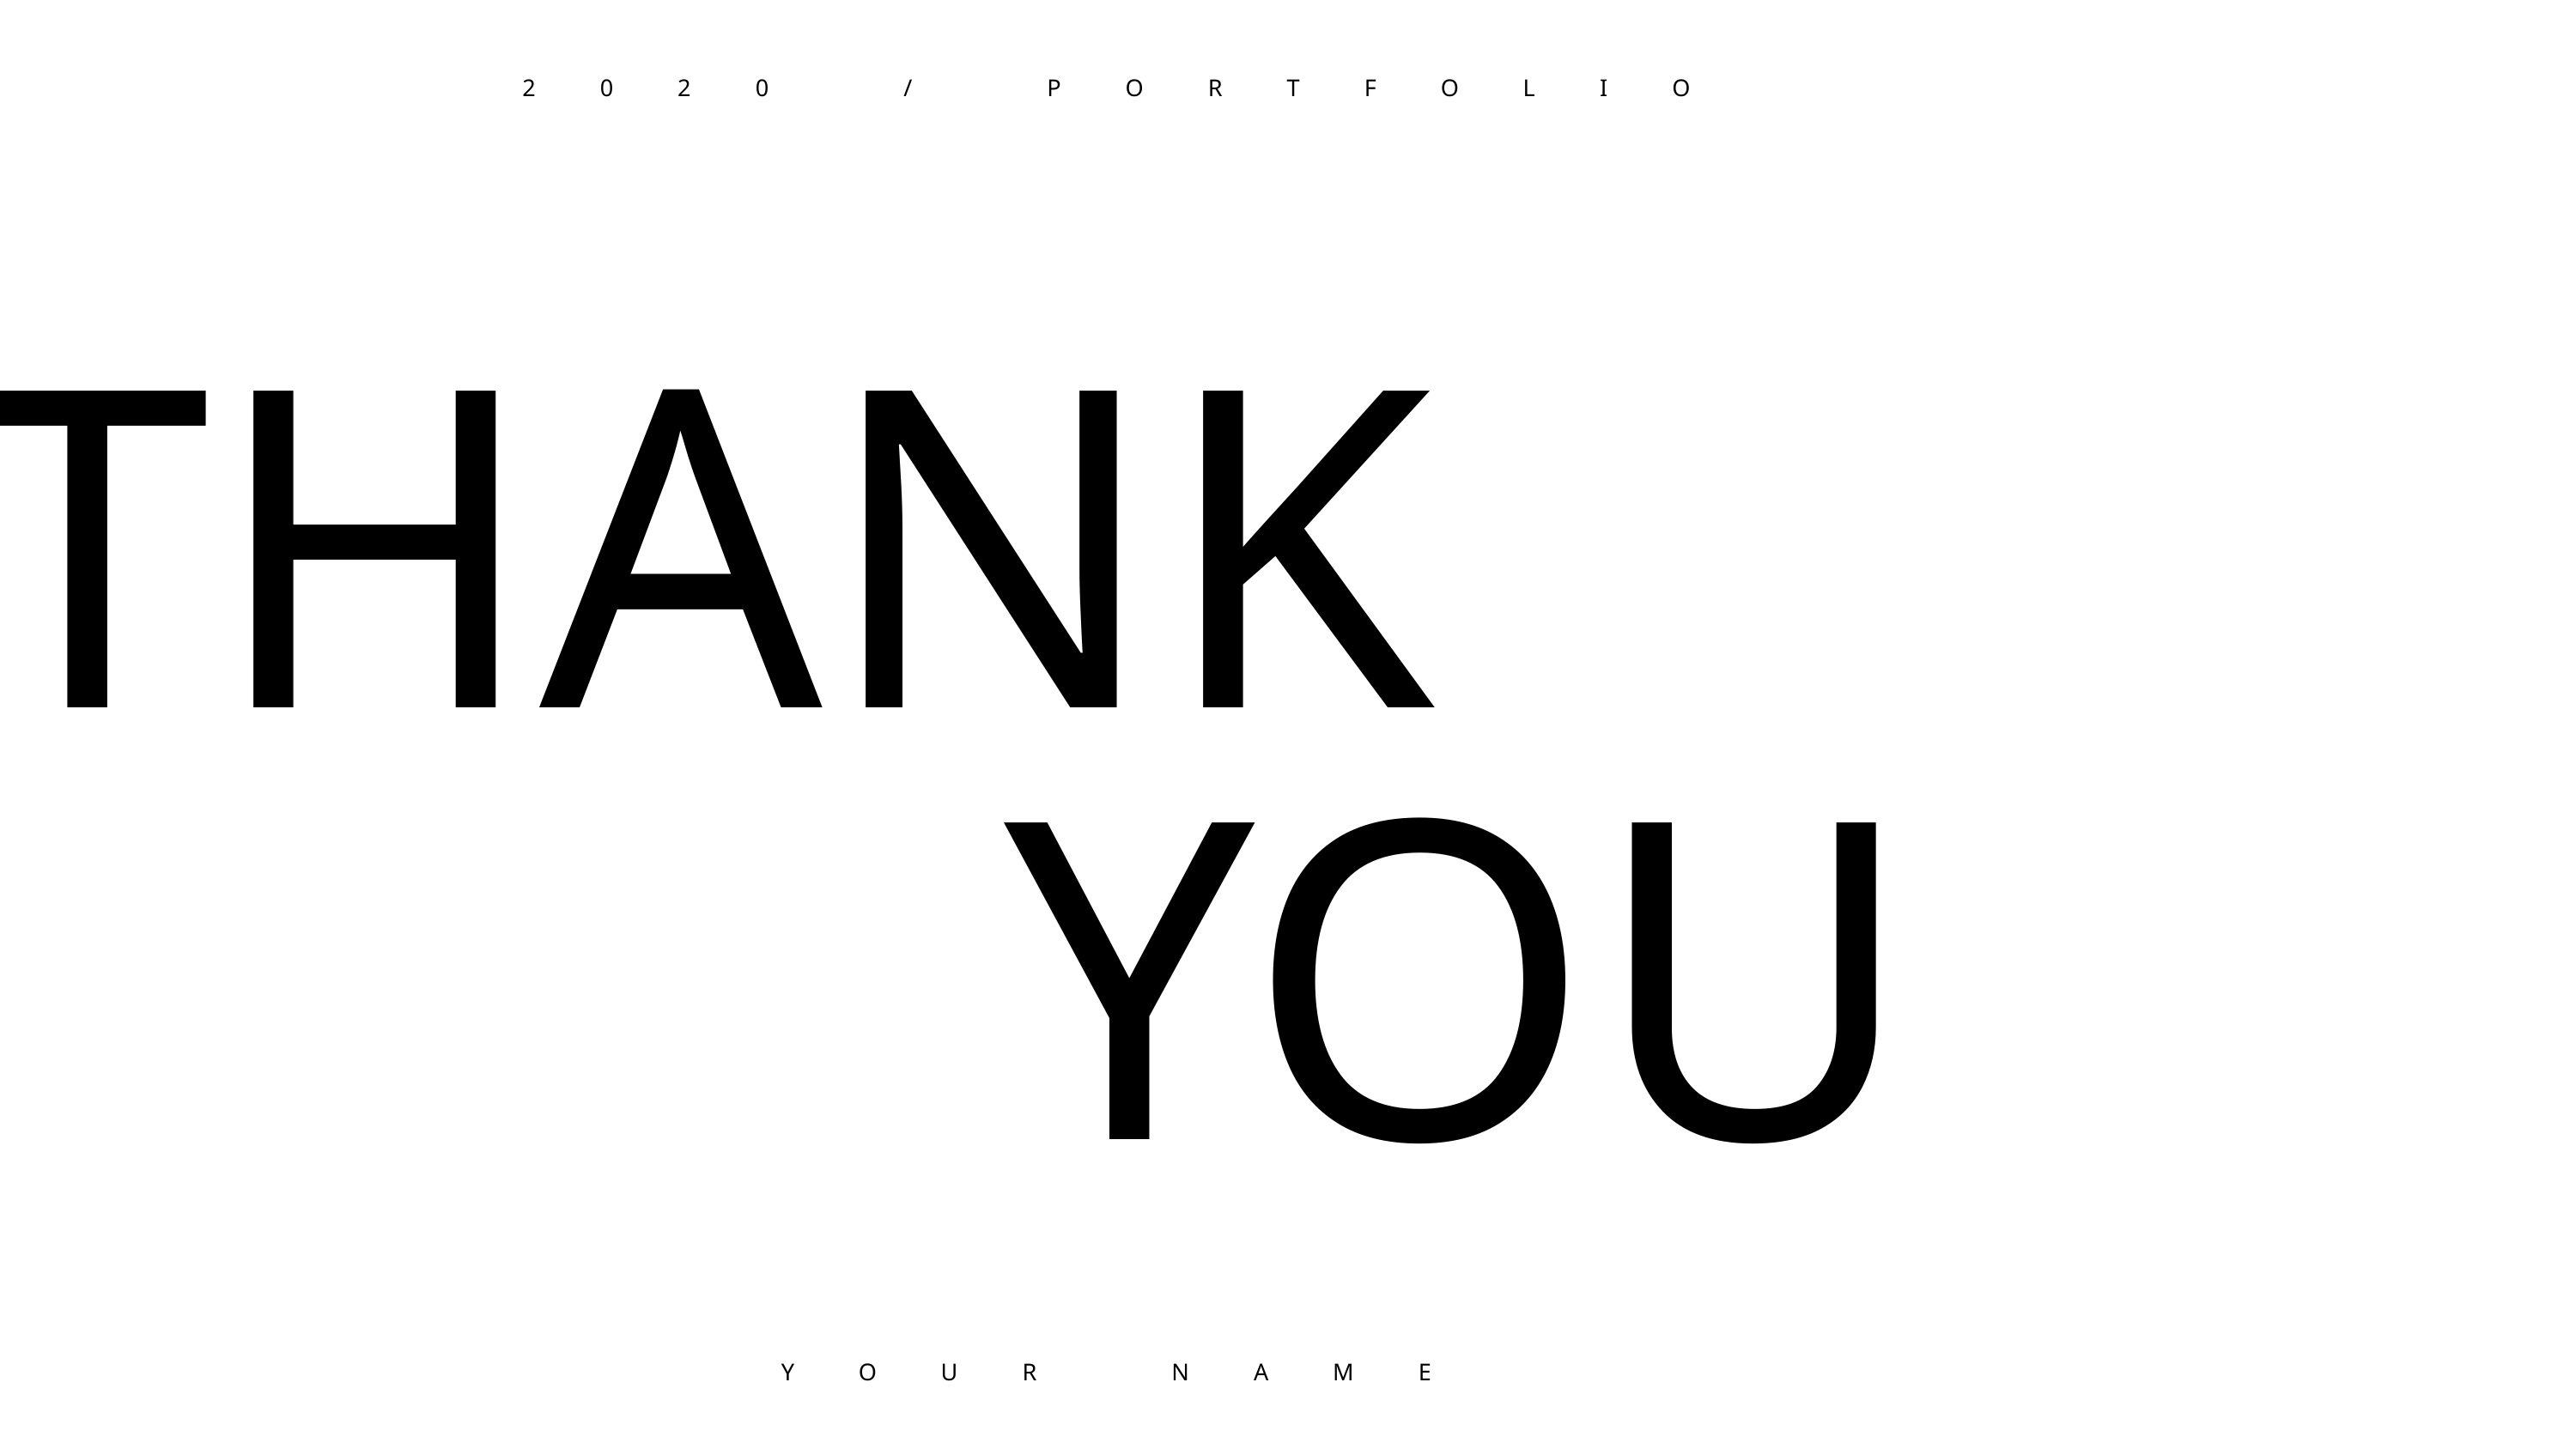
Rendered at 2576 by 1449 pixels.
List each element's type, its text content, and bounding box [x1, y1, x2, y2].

text_box YOU [991, 689, 2468, 1449]
text_box THANK [0, 258, 2576, 1057]
text_box YOUR NAME [197, 1350, 991, 1387]
text_box 2020 / PORTFOLIO [197, 67, 2015, 104]
